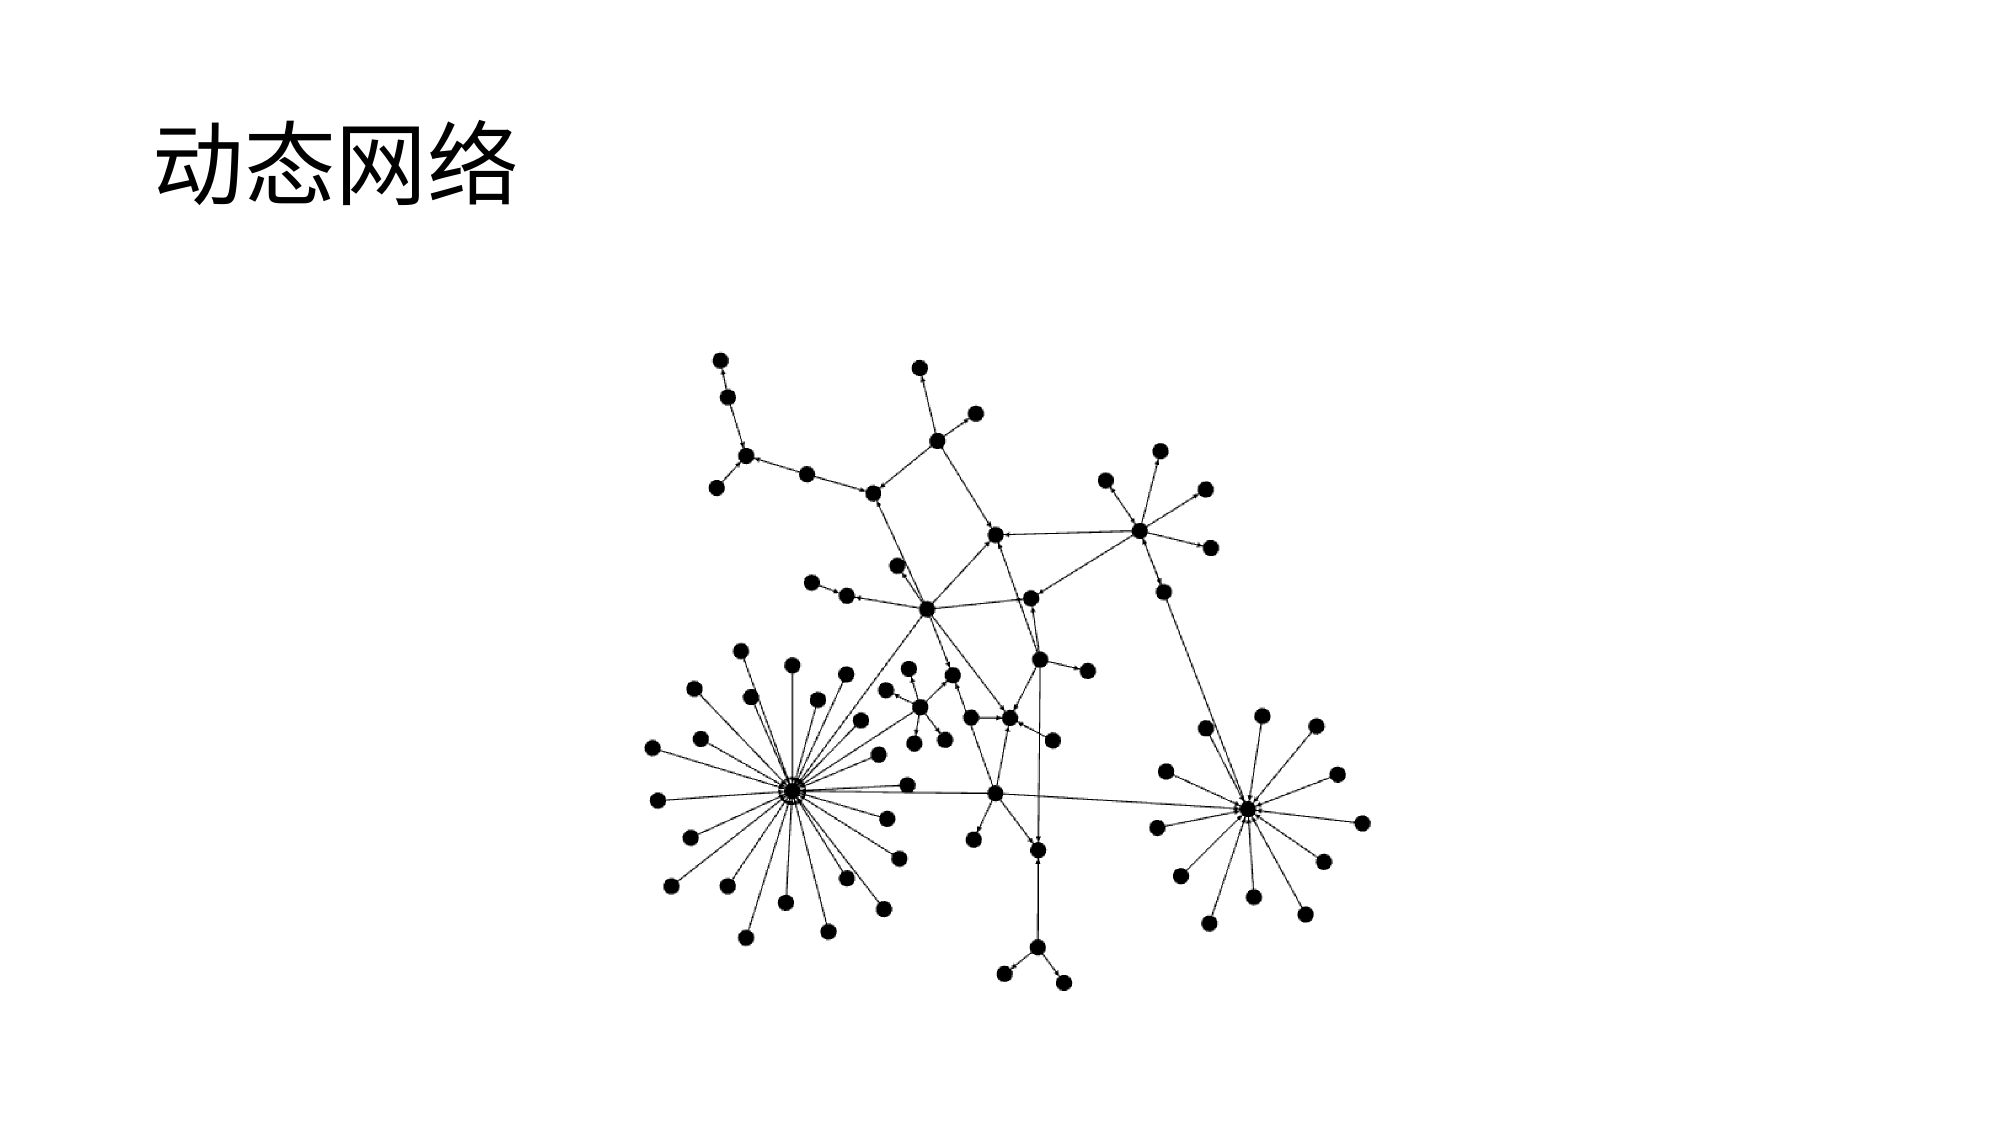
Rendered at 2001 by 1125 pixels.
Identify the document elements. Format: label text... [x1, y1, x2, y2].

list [611, 299, 1389, 1014]
title 动态网络 [137, 59, 1863, 278]
